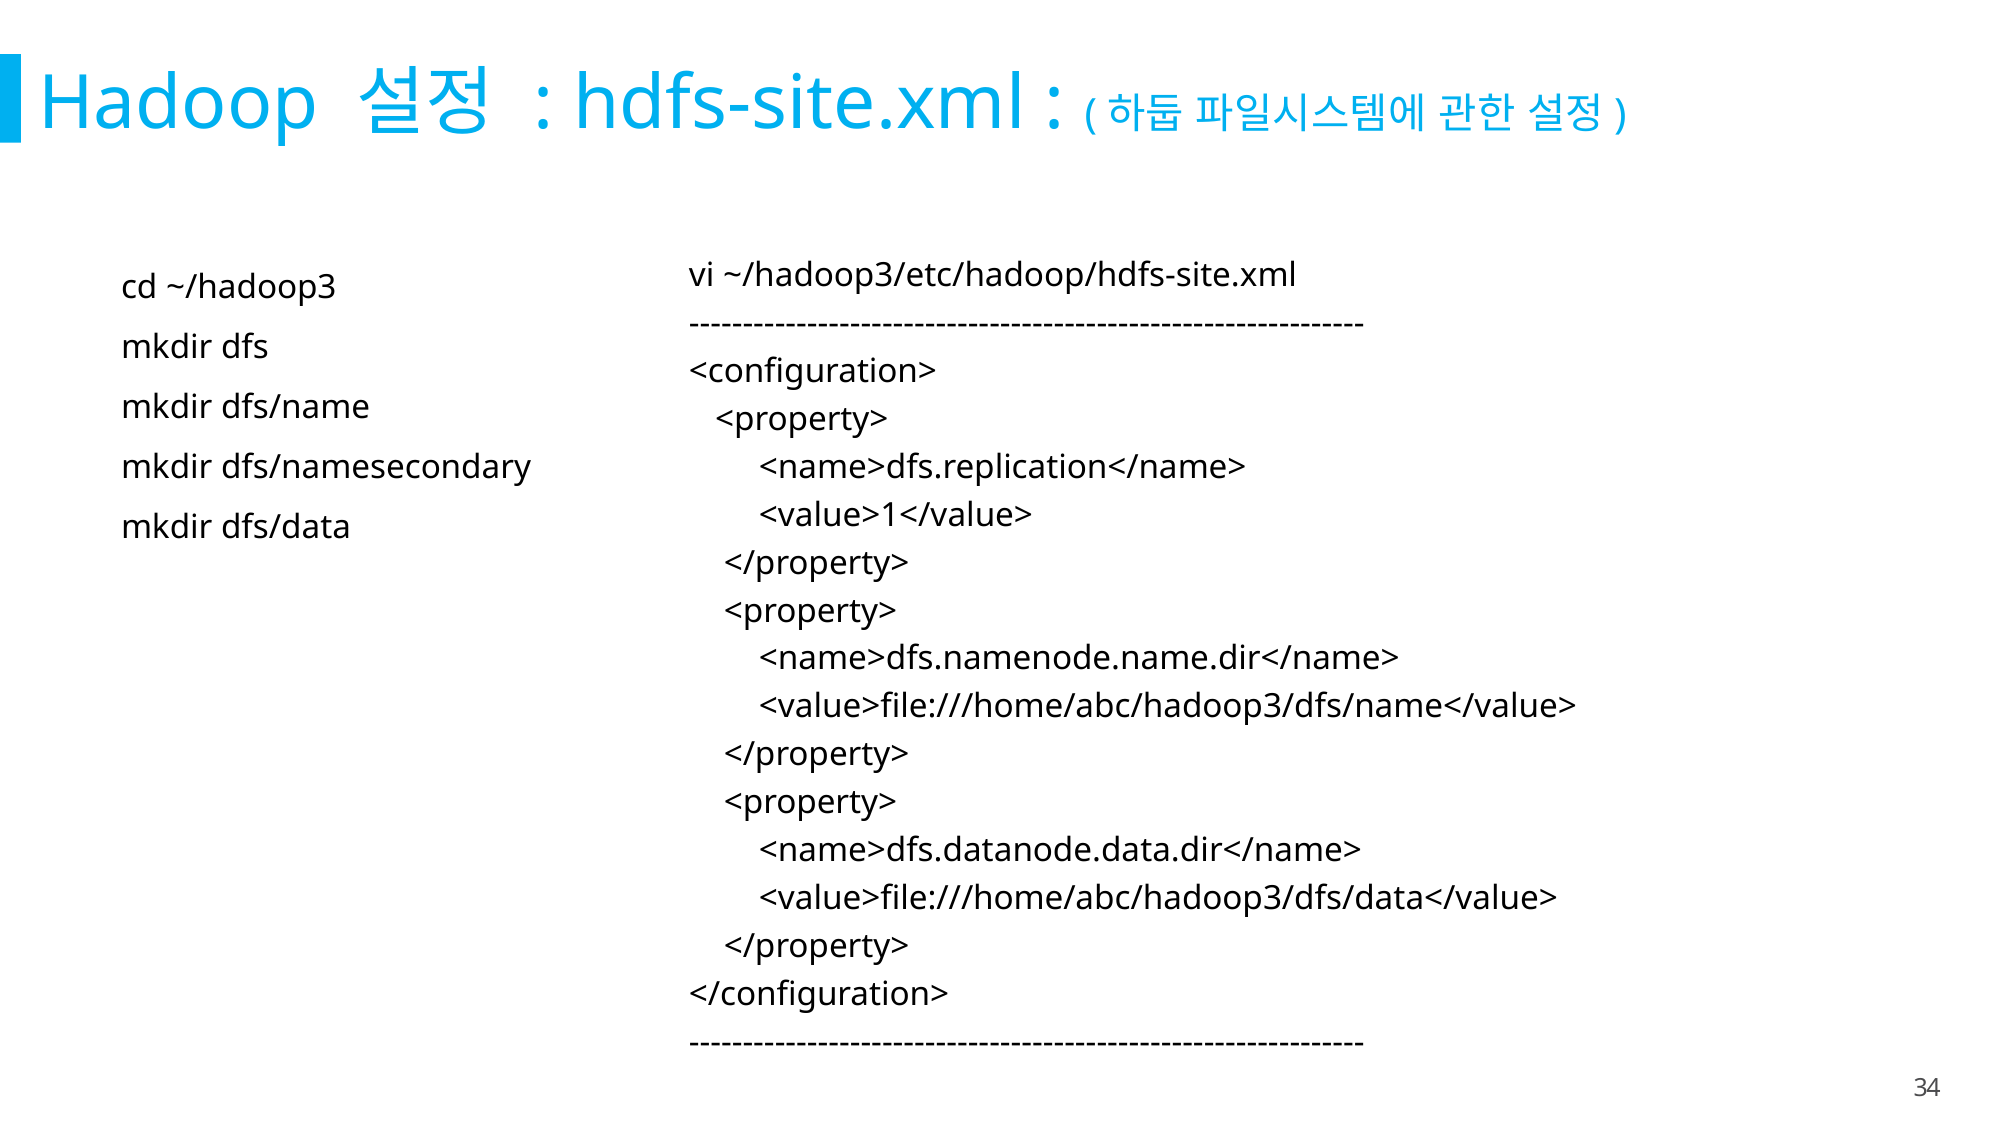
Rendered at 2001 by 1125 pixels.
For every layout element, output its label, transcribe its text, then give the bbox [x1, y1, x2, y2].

text_box [0, 53, 22, 144]
text_box cd ~/hadoop3 mkdir dfs mkdir dfs/name mkdir dfs/namesecondary mkdir dfs/data [106, 238, 594, 553]
text_box Hadoop 설정 : hdfs-site.xml : (하둡 파일시스템에 관한 설정) [23, 56, 1707, 146]
text_box vi ~/hadoop3/etc/hadoop/hdfs-site.xml --------------------------------------------------------------- <configuration> <property> <name>dfs.replication</name> <value>1</value> </property> <property> <name>dfs.namenode.name.dir</name> <value>file:///home/abc/hadoop3/dfs/name</value> </property> <property> <name>dfs.datanode.data.dir</name> <value>file:///home/abc/hadoop3/dfs/data</value> </property> </configuration> --------------------------------------------------------------- [674, 238, 1683, 1068]
